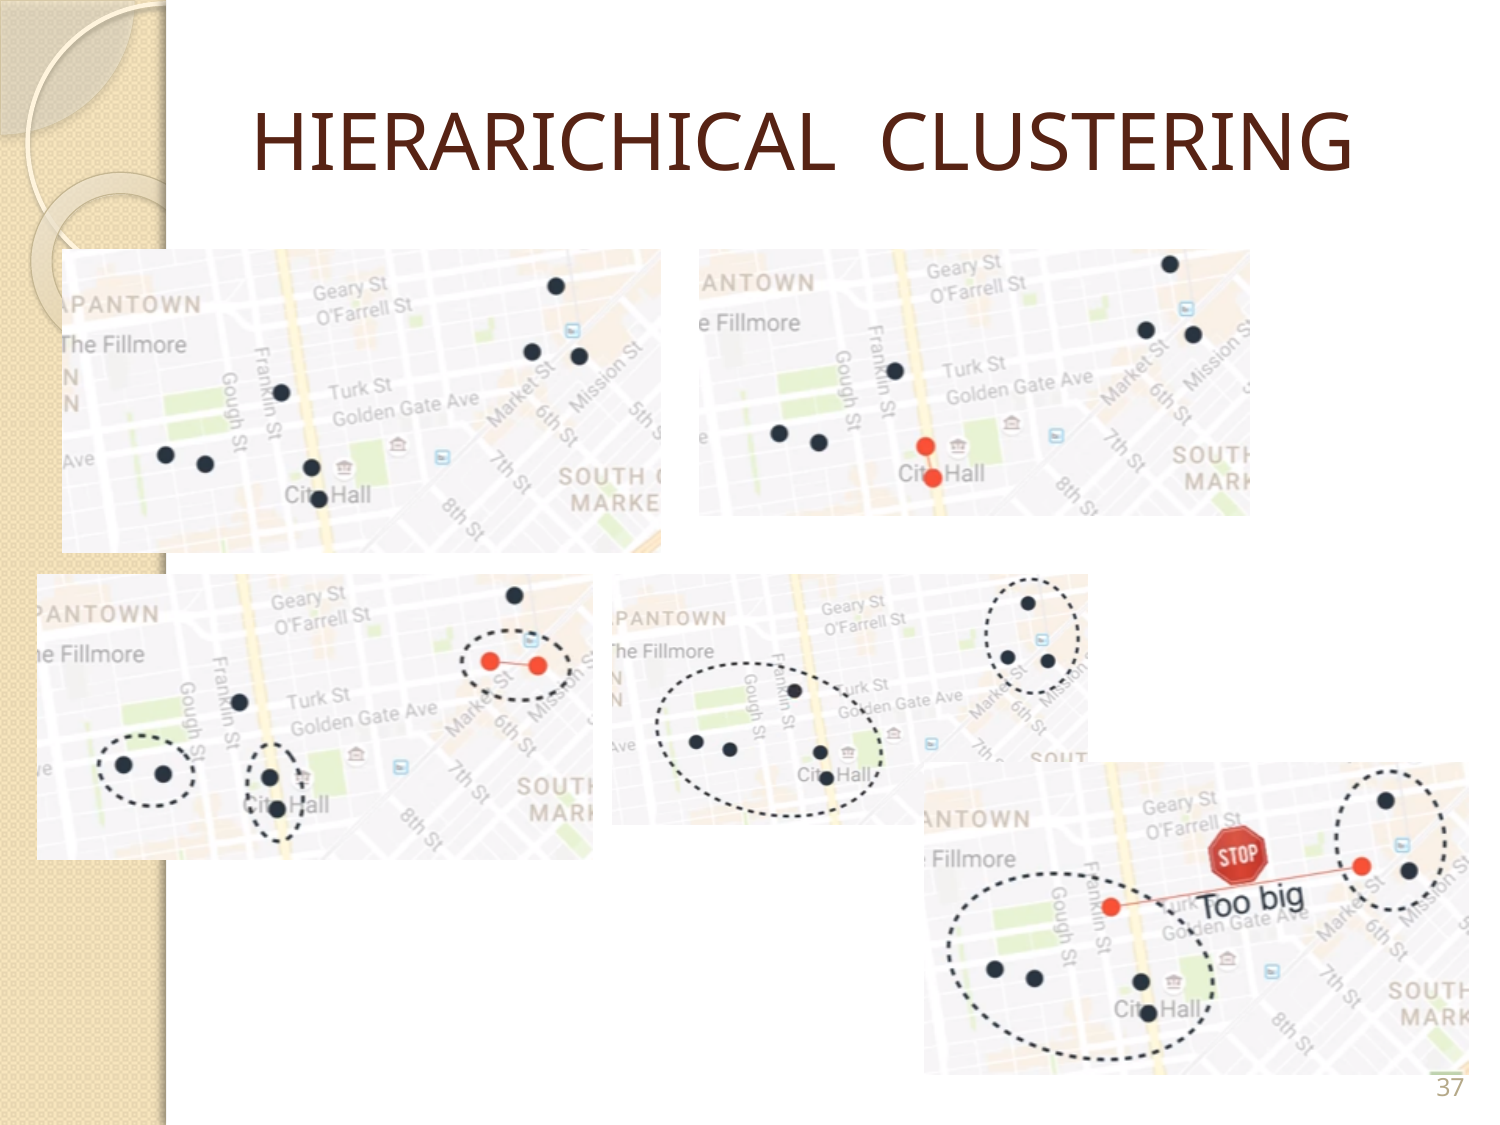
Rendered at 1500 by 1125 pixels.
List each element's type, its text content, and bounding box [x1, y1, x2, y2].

picture [37, 574, 593, 860]
title HIERARICHICAL CLUSTERING [235, 45, 1466, 233]
picture [699, 249, 1251, 516]
picture [612, 574, 1469, 1076]
slide_number 37 [1413, 1034, 1488, 1113]
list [62, 249, 662, 554]
